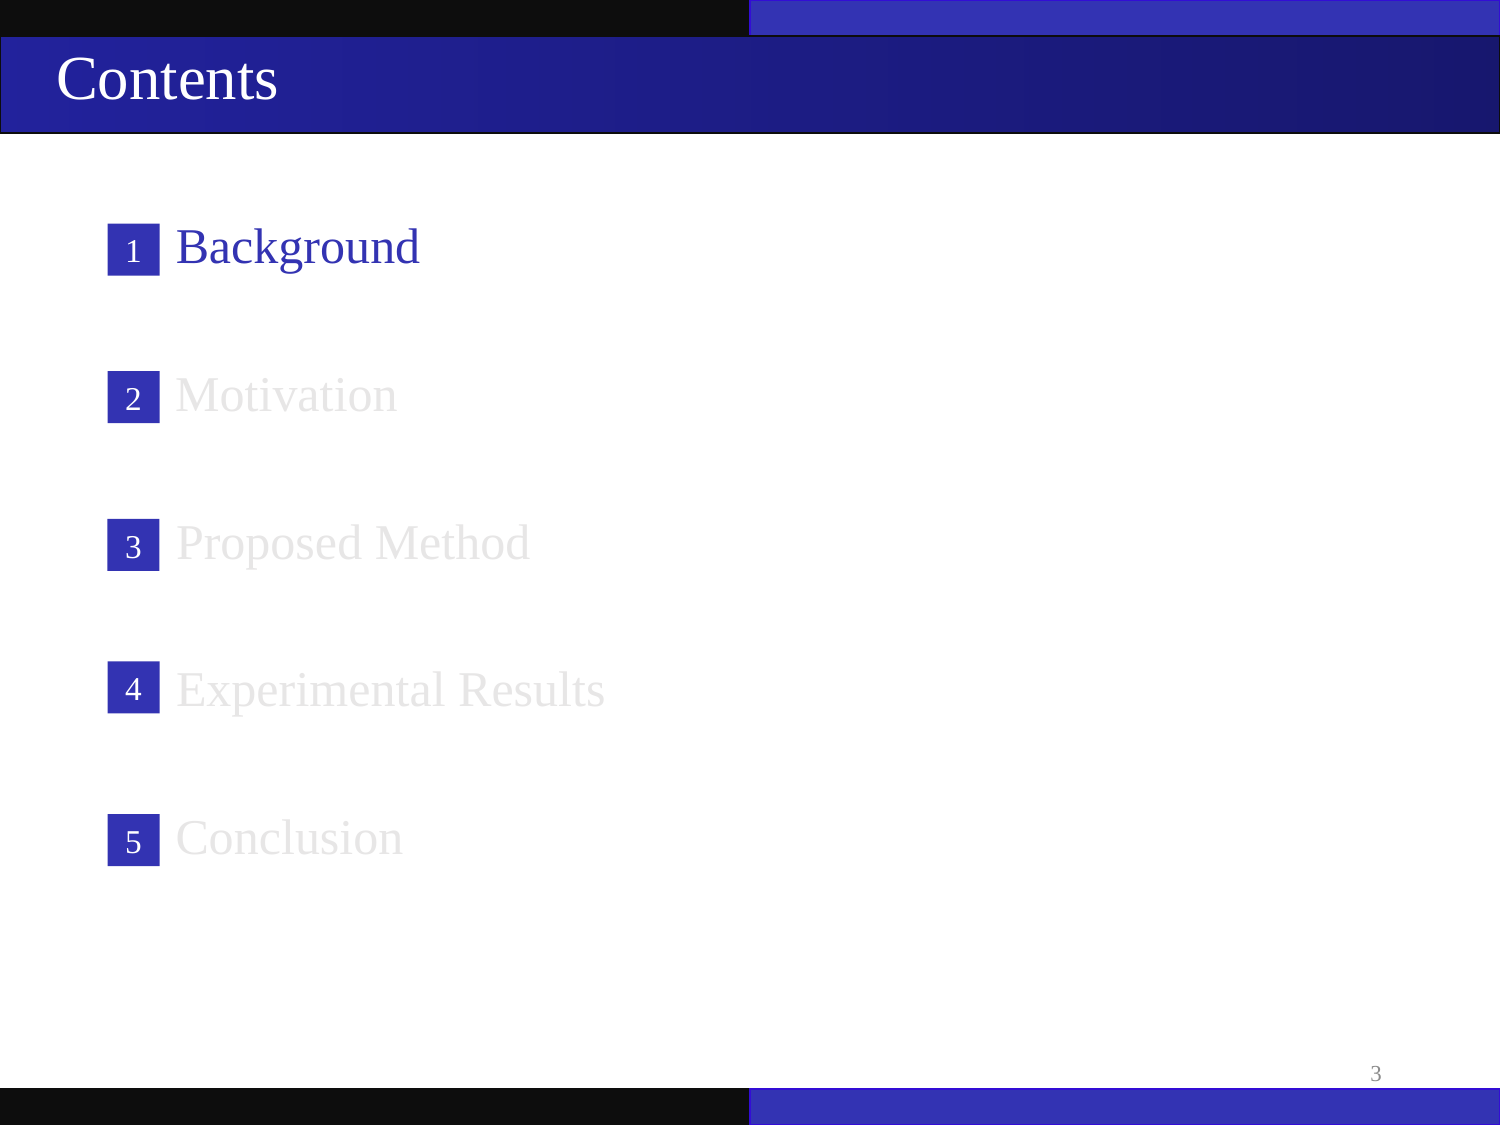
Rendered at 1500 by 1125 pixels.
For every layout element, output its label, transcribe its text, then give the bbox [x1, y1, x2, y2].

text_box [107, 649, 623, 726]
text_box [107, 206, 437, 283]
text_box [107, 501, 548, 578]
slide_number 3 [1059, 1042, 1397, 1103]
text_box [107, 797, 420, 873]
list Contents [41, 37, 472, 121]
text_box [107, 354, 414, 430]
